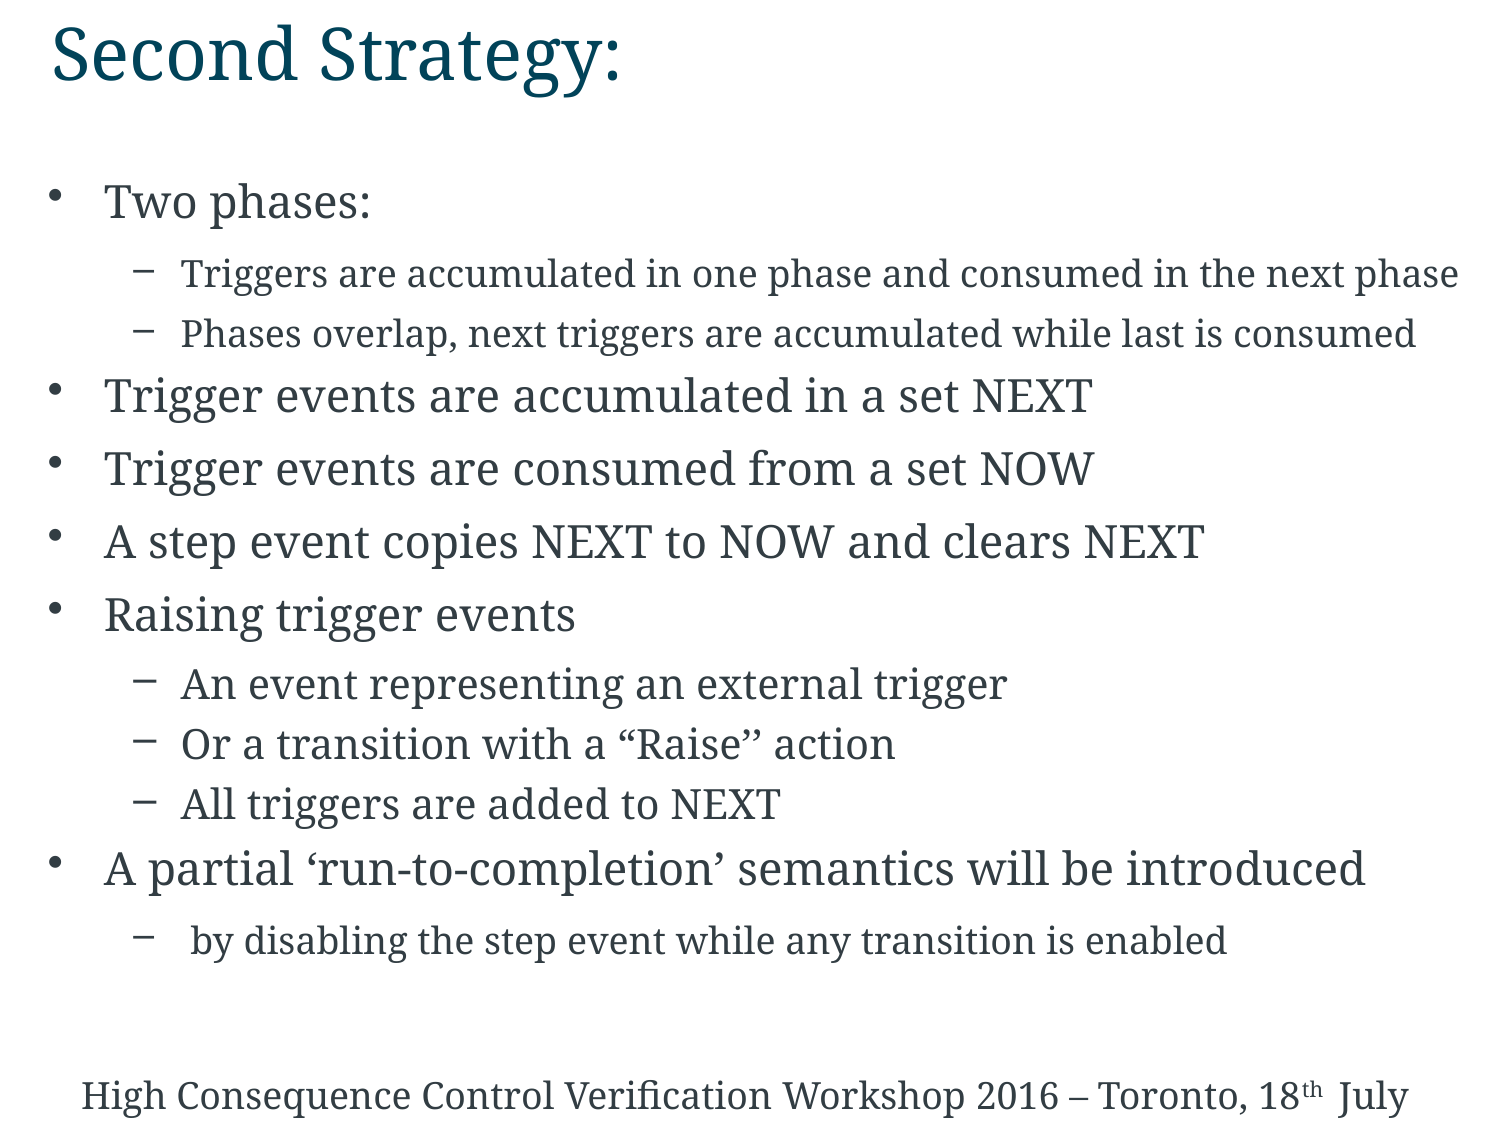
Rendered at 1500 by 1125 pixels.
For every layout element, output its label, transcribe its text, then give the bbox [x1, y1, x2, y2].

list Two phases: Triggers are accumulated in one phase and consumed in the next phase Phases overlap, next triggers are accumulated while last is consumed Trigger events are accumulated in a set NEXT Trigger events are consumed from a set NOW A step event copies NEXT to NOW and clears NEXT Raising trigger events An event representing an external trigger Or a transition with a “Raise’’ action All triggers are added to NEXT A partial ‘run-to-completion’ semantics will be introduced by disabling the step event while any transition is enabled [32, 189, 1500, 1061]
title Second Strategy: [50, 0, 1445, 107]
